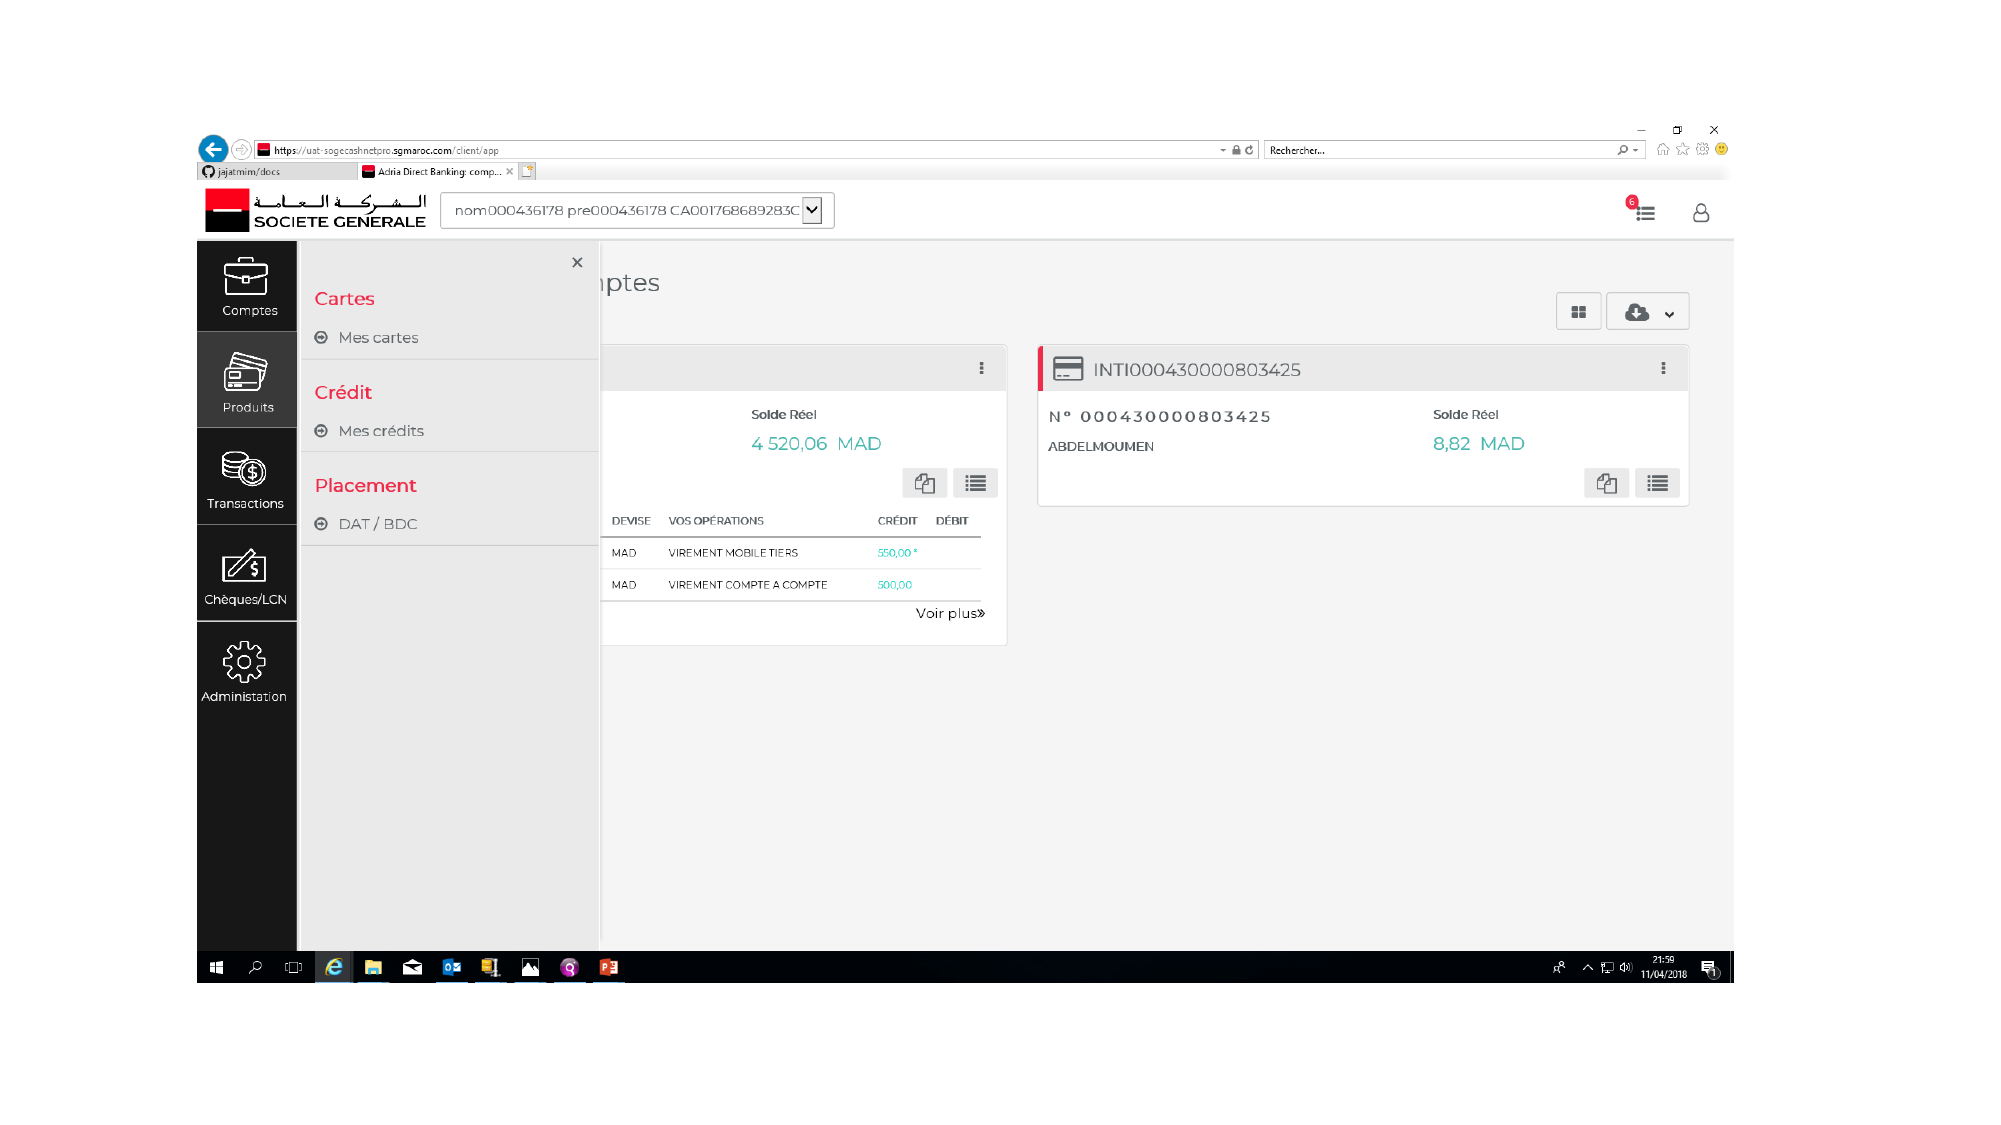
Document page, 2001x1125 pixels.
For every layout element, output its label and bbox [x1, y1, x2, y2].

picture [196, 118, 1734, 983]
